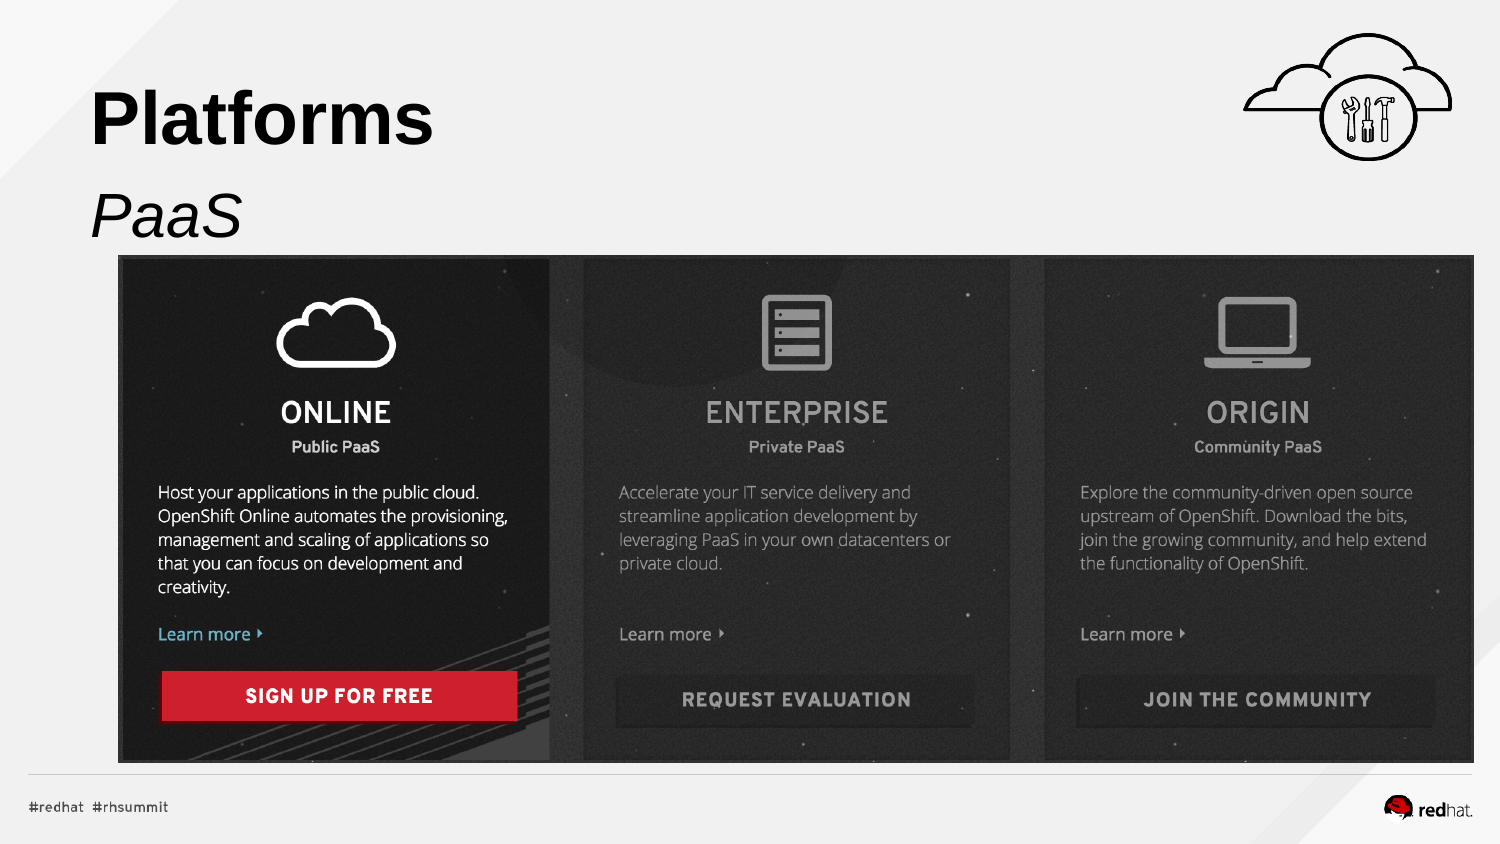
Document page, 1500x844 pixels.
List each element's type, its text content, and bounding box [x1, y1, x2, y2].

title Platforms [75, 33, 1242, 160]
list PaaS [75, 160, 1425, 304]
picture [0, 0, 1500, 844]
